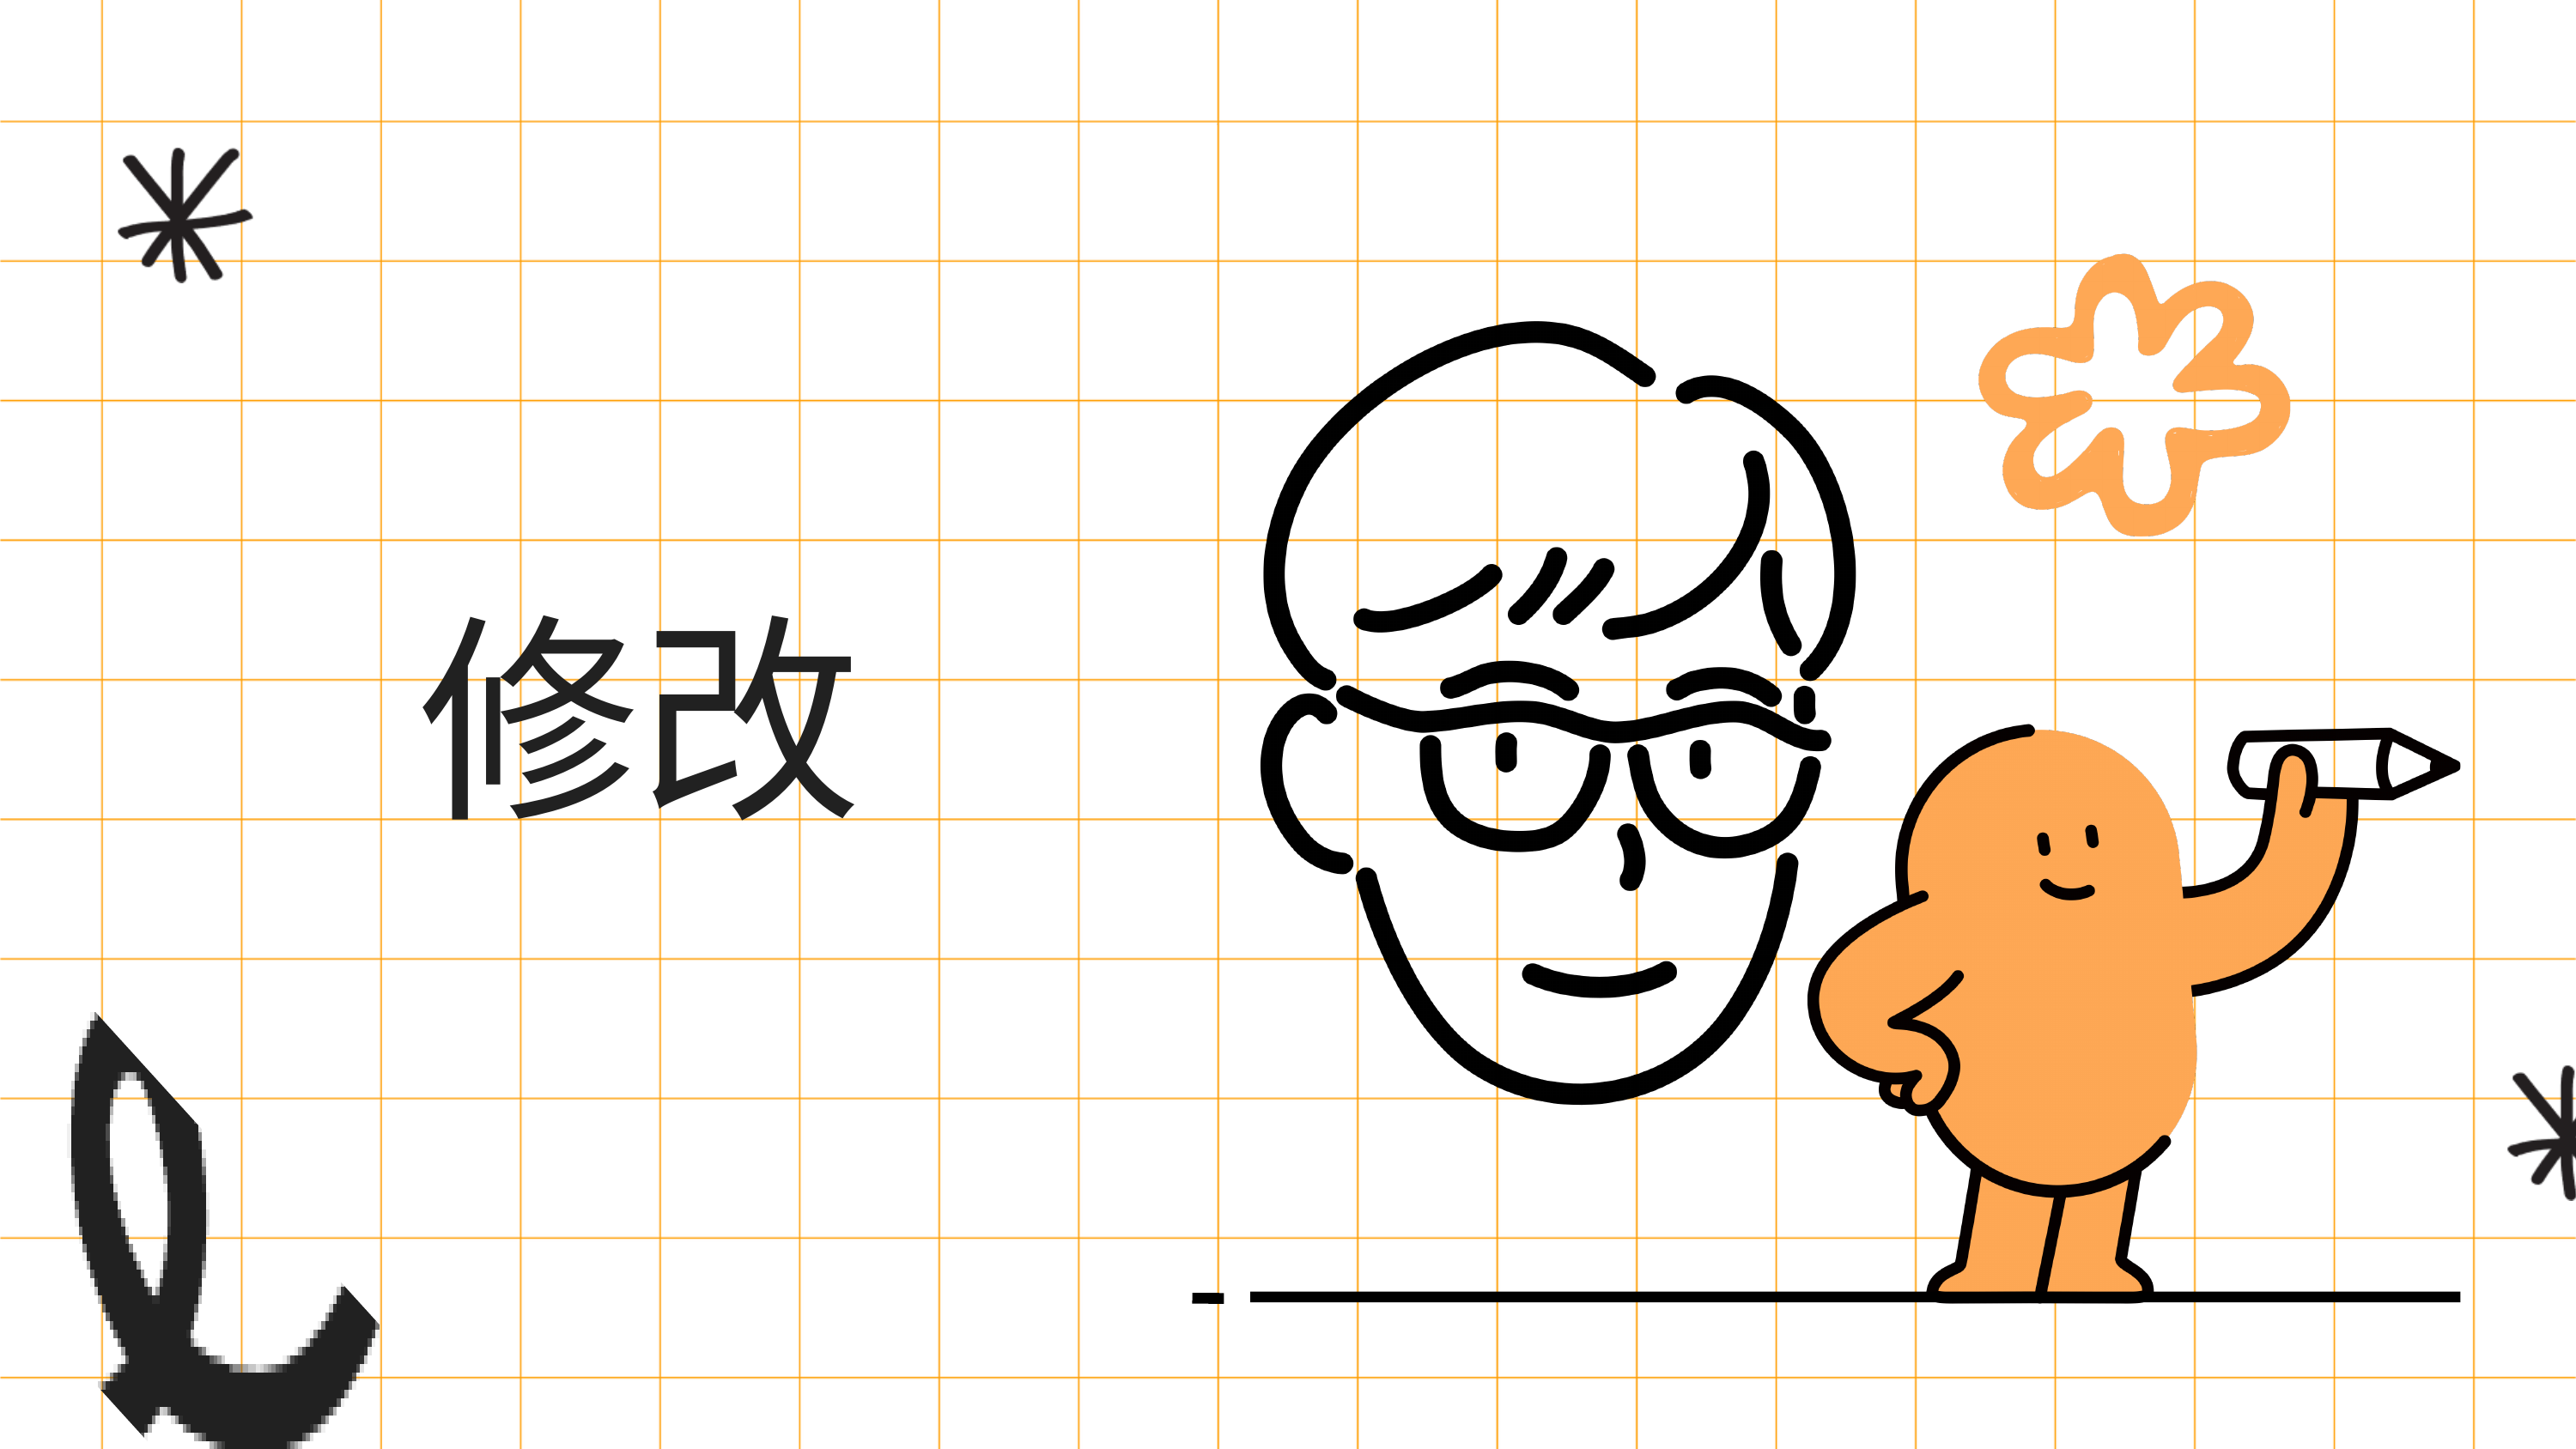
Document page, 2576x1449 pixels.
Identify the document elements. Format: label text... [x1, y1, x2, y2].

text_box 修改 [418, 625, 902, 847]
text_box [1250, 317, 1856, 1132]
text_box [1807, 724, 2461, 1296]
text_box [2506, 1062, 2576, 1201]
text_box [1977, 253, 2291, 537]
text_box [117, 144, 256, 283]
text_box [0, 969, 418, 1449]
text_box [0, 0, 2576, 1449]
text_box [1807, 1297, 2461, 1304]
